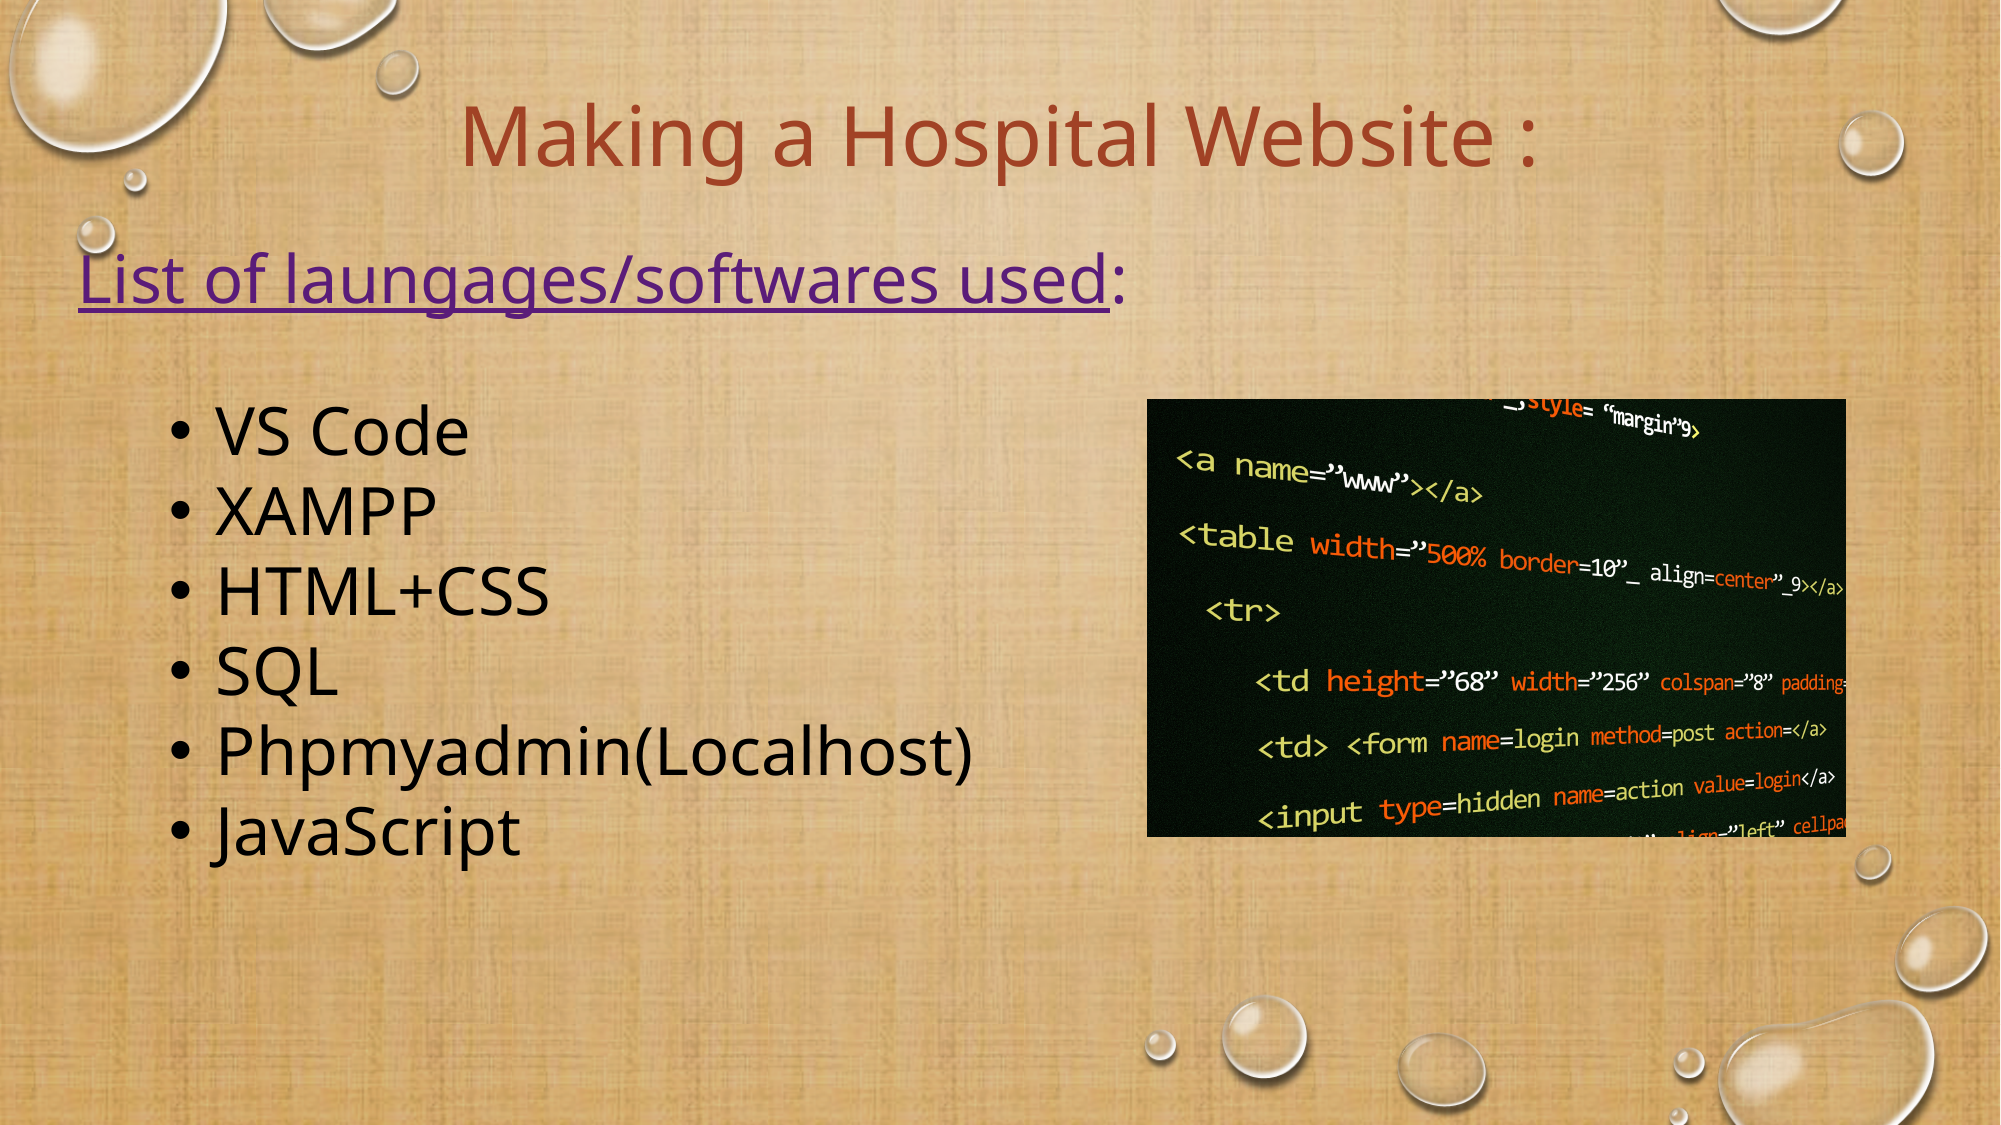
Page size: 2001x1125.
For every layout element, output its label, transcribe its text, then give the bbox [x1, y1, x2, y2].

text_box VS Code XAMPP HTML+CSS SQL Phpmyadmin(Localhost) JavaScript [154, 381, 1121, 877]
picture [0, 0, 2001, 1125]
text_box List of laungages/softwares used: [63, 229, 1143, 324]
text_box Making a Hospital Website : [443, 76, 1556, 191]
